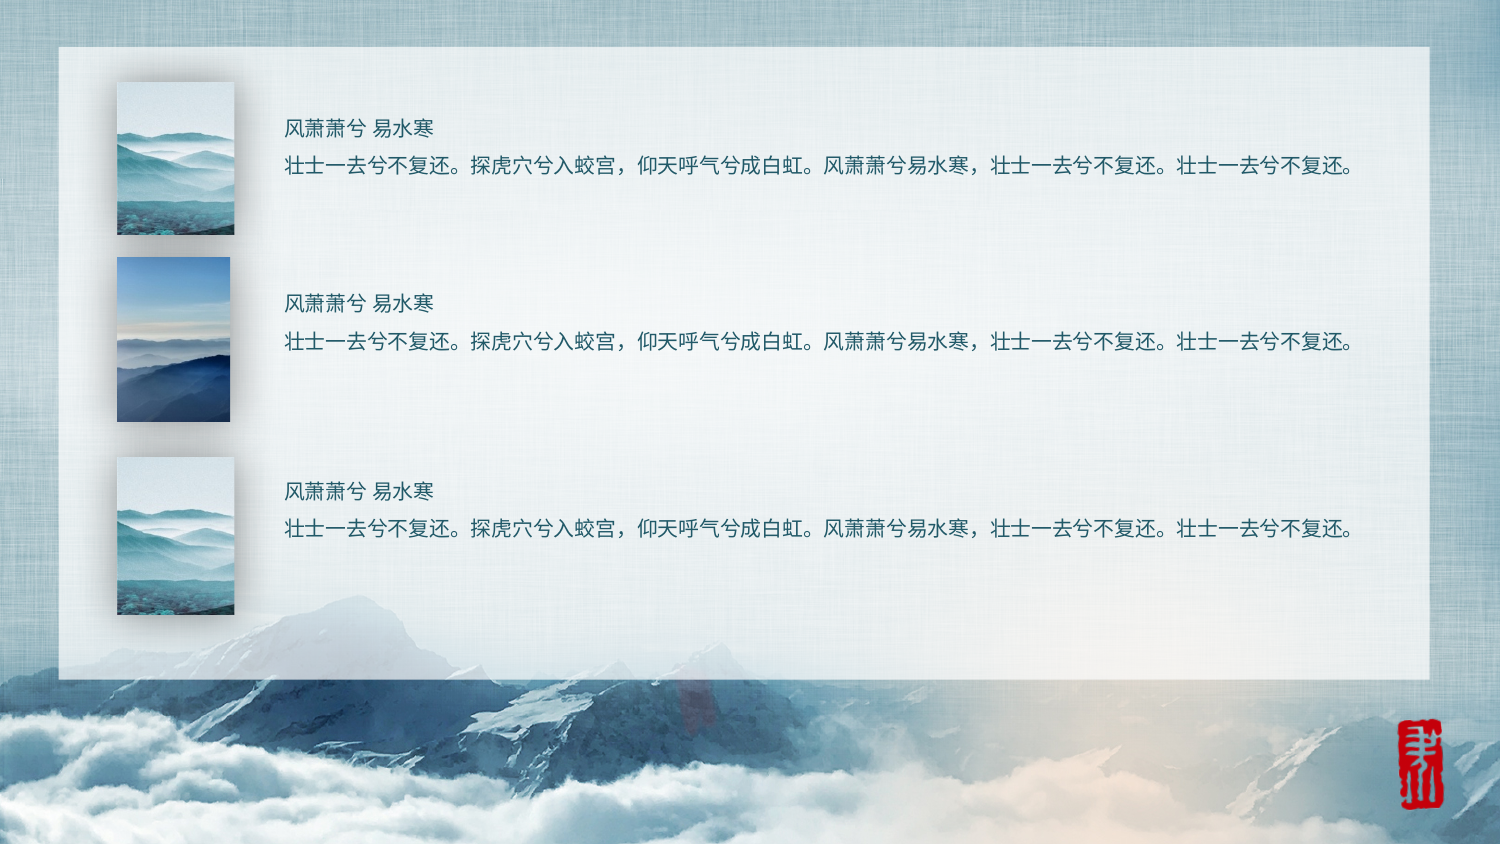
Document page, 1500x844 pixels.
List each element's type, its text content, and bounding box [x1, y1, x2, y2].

picture [0, 0, 1500, 844]
text_box [56, 45, 1432, 682]
text_box 风萧萧兮 易水寒 壮士一去兮不复还。探虎穴兮入蛟宫，仰天呼气兮成白虹。风萧萧兮易水寒，壮士一去兮不复还。壮士一去兮不复还。 [269, 95, 1442, 223]
text_box 风萧萧兮 易水寒 壮士一去兮不复还。探虎穴兮入蛟宫，仰天呼气兮成白虹。风萧萧兮易水寒，壮士一去兮不复还。壮士一去兮不复还。 [269, 271, 1383, 399]
text_box 风萧萧兮 易水寒 壮士一去兮不复还。探虎穴兮入蛟宫，仰天呼气兮成白虹。风萧萧兮易水寒，壮士一去兮不复还。壮士一去兮不复还。 [269, 458, 1395, 586]
